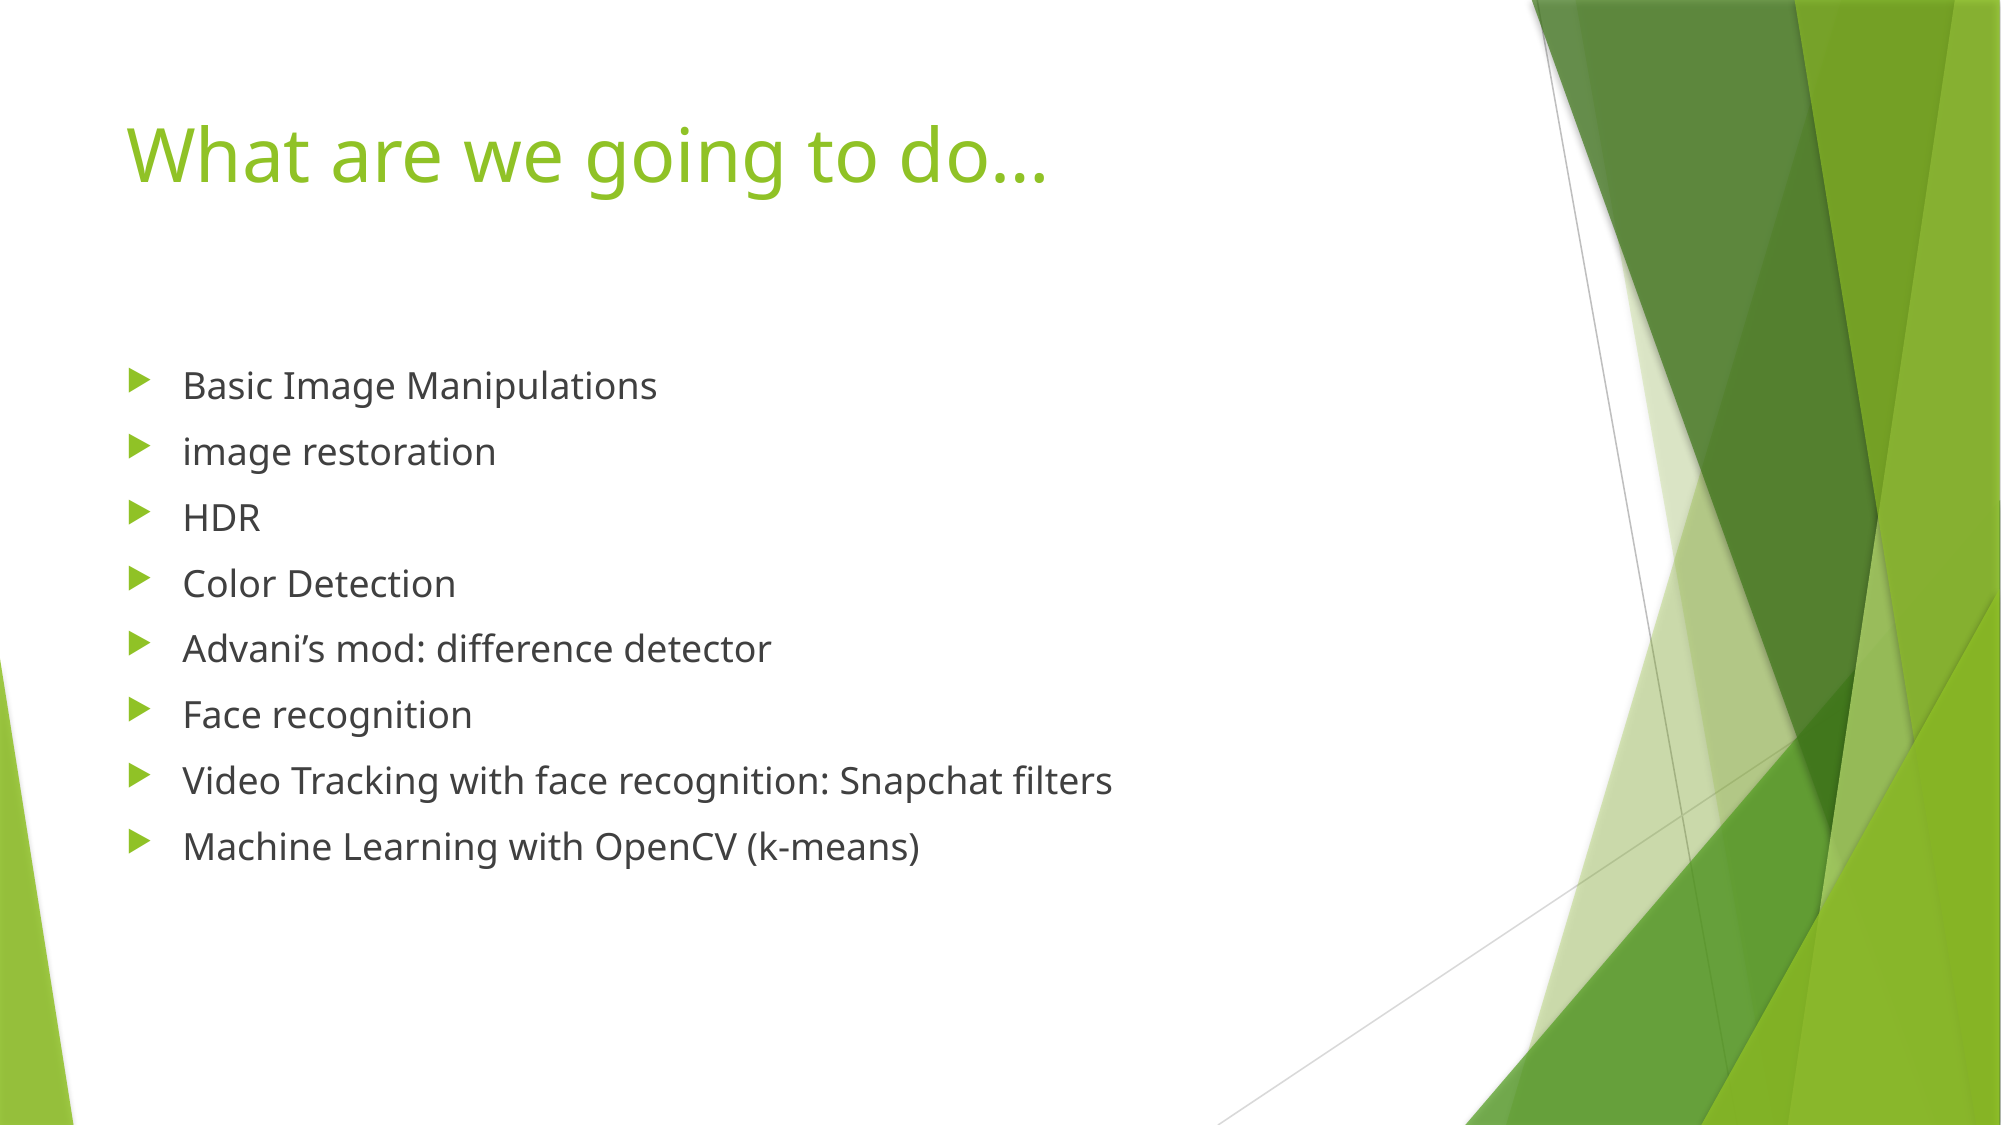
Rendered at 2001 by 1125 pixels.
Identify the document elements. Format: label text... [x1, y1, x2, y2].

list Basic Image Manipulations image restoration HDR Color Detection Advani’s mod: difference detector Face recognition Video Tracking with face recognition: Snapchat filters Machine Learning with OpenCV (k-means) [111, 354, 1522, 992]
title What are we going to do… [111, 99, 1522, 317]
